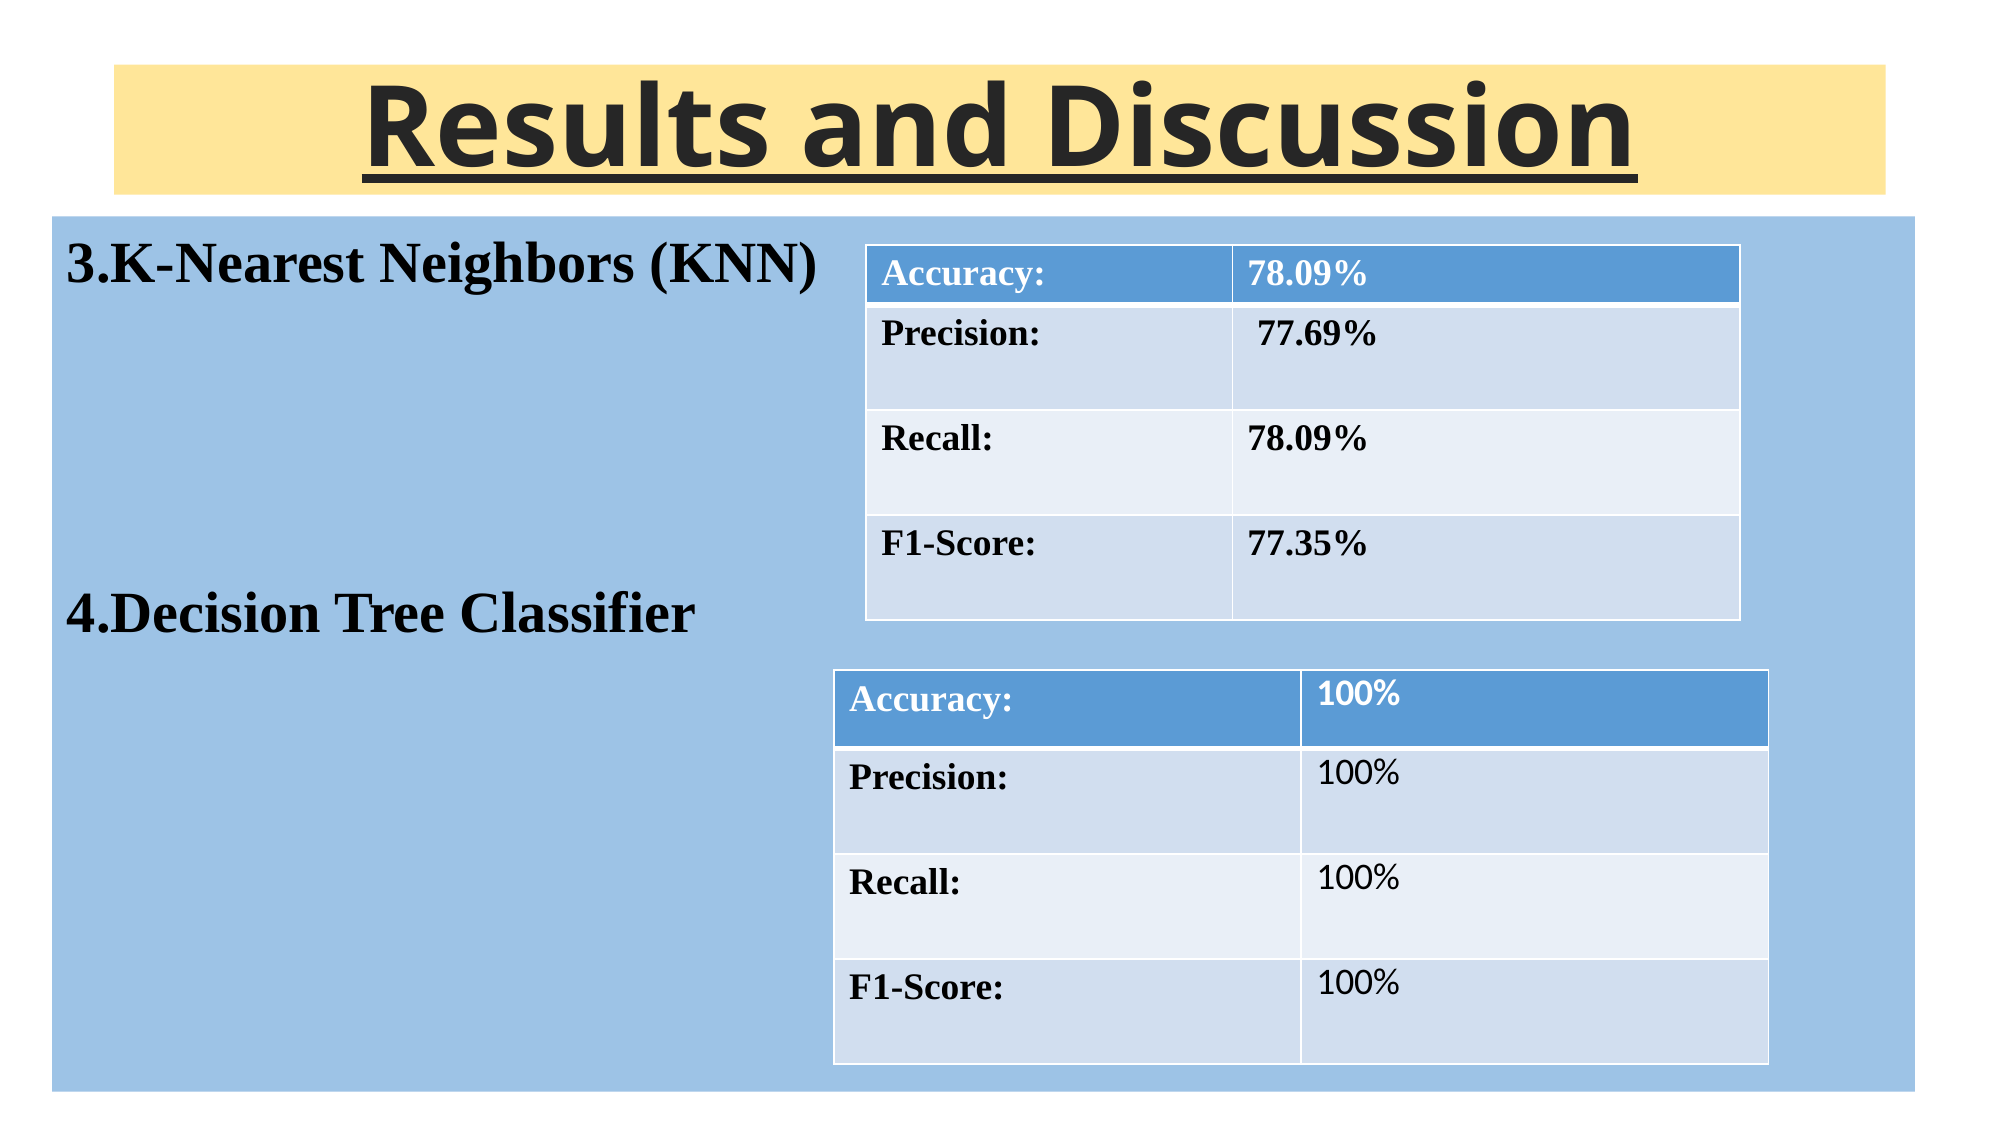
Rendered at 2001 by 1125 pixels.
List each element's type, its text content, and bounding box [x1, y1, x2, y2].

table_cell F1-Score: [835, 960, 1300, 1063]
table_header 78.09% [1233, 246, 1739, 302]
title Results and Discussion [114, 64, 1886, 195]
table_cell Precision: [835, 751, 1300, 853]
table_cell Recall: [867, 411, 1232, 514]
table_header Accuracy: [867, 246, 1232, 302]
table_header Accuracy: [835, 671, 1300, 746]
table_cell Precision: [867, 308, 1232, 409]
table_cell Recall: [835, 855, 1300, 958]
table_header 100% [1302, 671, 1768, 746]
table_cell 100% [1302, 960, 1768, 1063]
text_box 3.K-Nearest Neighbors (KNN) 4.Decision Tree Classifier [52, 216, 1915, 1092]
table_cell 77.69% [1233, 308, 1739, 409]
table_cell F1-Score: [867, 516, 1232, 619]
table_cell 100% [1302, 855, 1768, 958]
table_cell 77.35% [1233, 516, 1739, 619]
table_cell 100% [1302, 751, 1768, 853]
table_cell 78.09% [1233, 411, 1739, 514]
